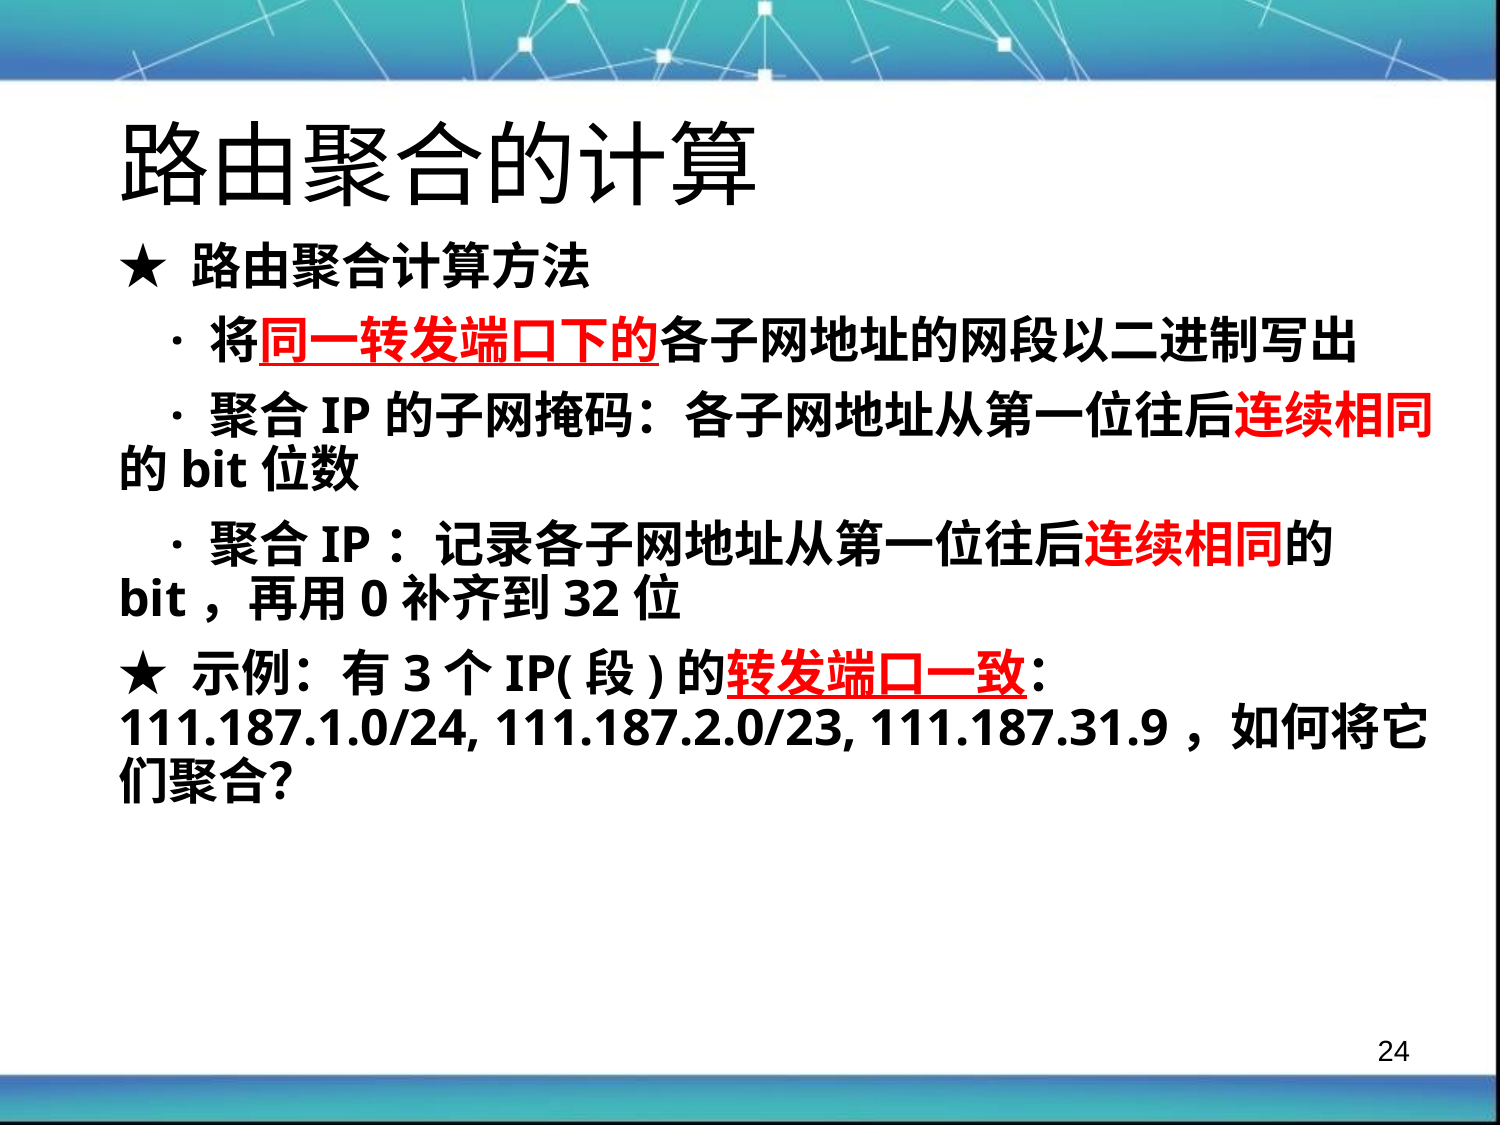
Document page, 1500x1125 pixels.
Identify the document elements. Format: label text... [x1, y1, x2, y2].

picture [0, 0, 1500, 1125]
text_box ★ 路由聚合计算方法 · 将同一转发端口下的各子网地址的网段以二进制写出 · 聚合IP的子网掩码：各子网地址从第一位往后连续相同的bit位数 · 聚合IP：记录各子网地址从第一位往后连续相同的bit，再用0补齐到32位 ★ 示例：有3个IP(段)的转发端口一致：111.187.1.0/24, 111.187.2.0/23, 111.187.31.9，如何将它们聚合？ [103, 233, 1451, 1053]
text_box 路由聚合的计算 [103, 59, 1397, 233]
slide_number 24 [1074, 1053, 1426, 1103]
